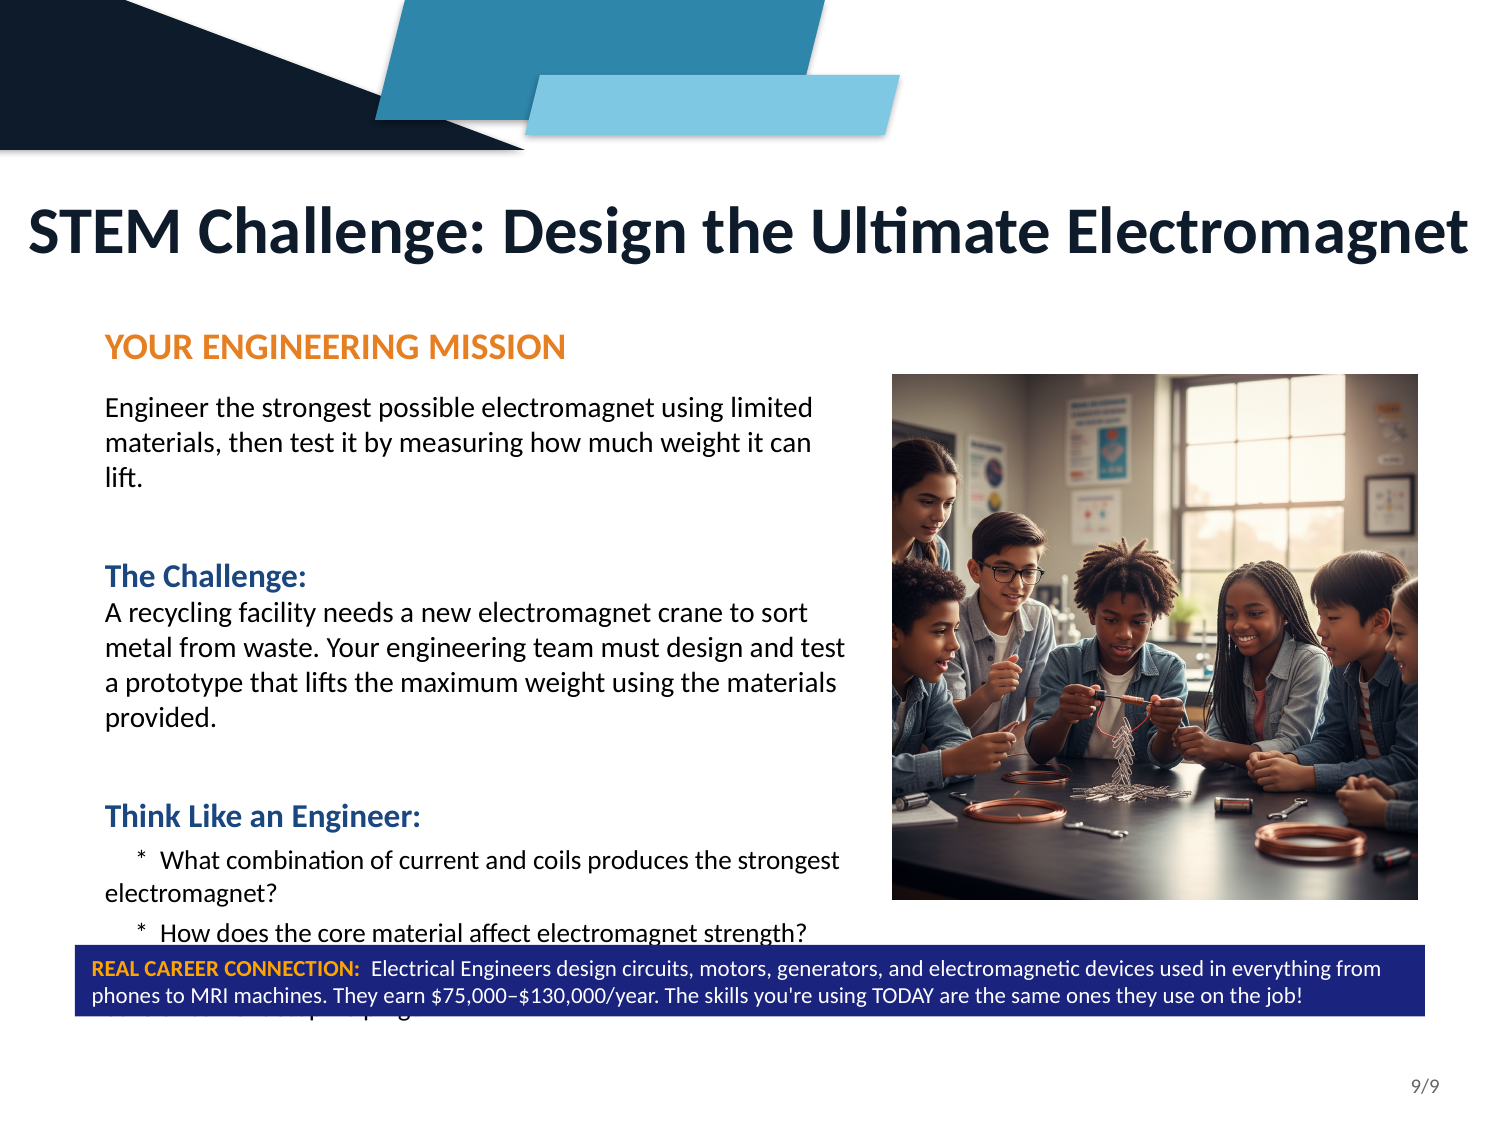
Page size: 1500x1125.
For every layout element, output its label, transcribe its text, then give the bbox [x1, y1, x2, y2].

text_box [524, 74, 901, 136]
text_box STEM Challenge: Design the Ultimate Electromagnet [13, 179, 1487, 275]
picture [892, 374, 1418, 901]
text_box 9/9 [1395, 1065, 1455, 1105]
text_box [0, 0, 526, 151]
text_box [374, 0, 826, 121]
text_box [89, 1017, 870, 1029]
text_box REAL CAREER CONNECTION: Electrical Engineers design circuits, motors, generators, and electromagnetic devices used in everything from phones to MRI machines. They earn $75,000–$130,000/year. The skills you're using TODAY are the same ones they use on the job! [74, 944, 1425, 1017]
text_box YOUR ENGINEERING MISSION Engineer the strongest possible electromagnet using limited materials, then test it by measuring how much weight it can lift. The Challenge: A recycling facility needs a new electromagnet crane to sort metal from waste. Your engineering team must design and test a prototype that lifts the maximum weight using the materials provided. Think Like an Engineer: * What combination of current and coils produces the strongest electromagnet? * How does the core material affect electromagnet strength? * What are the limits of your design — when does adding more coils or current stop helping? [89, 314, 870, 944]
